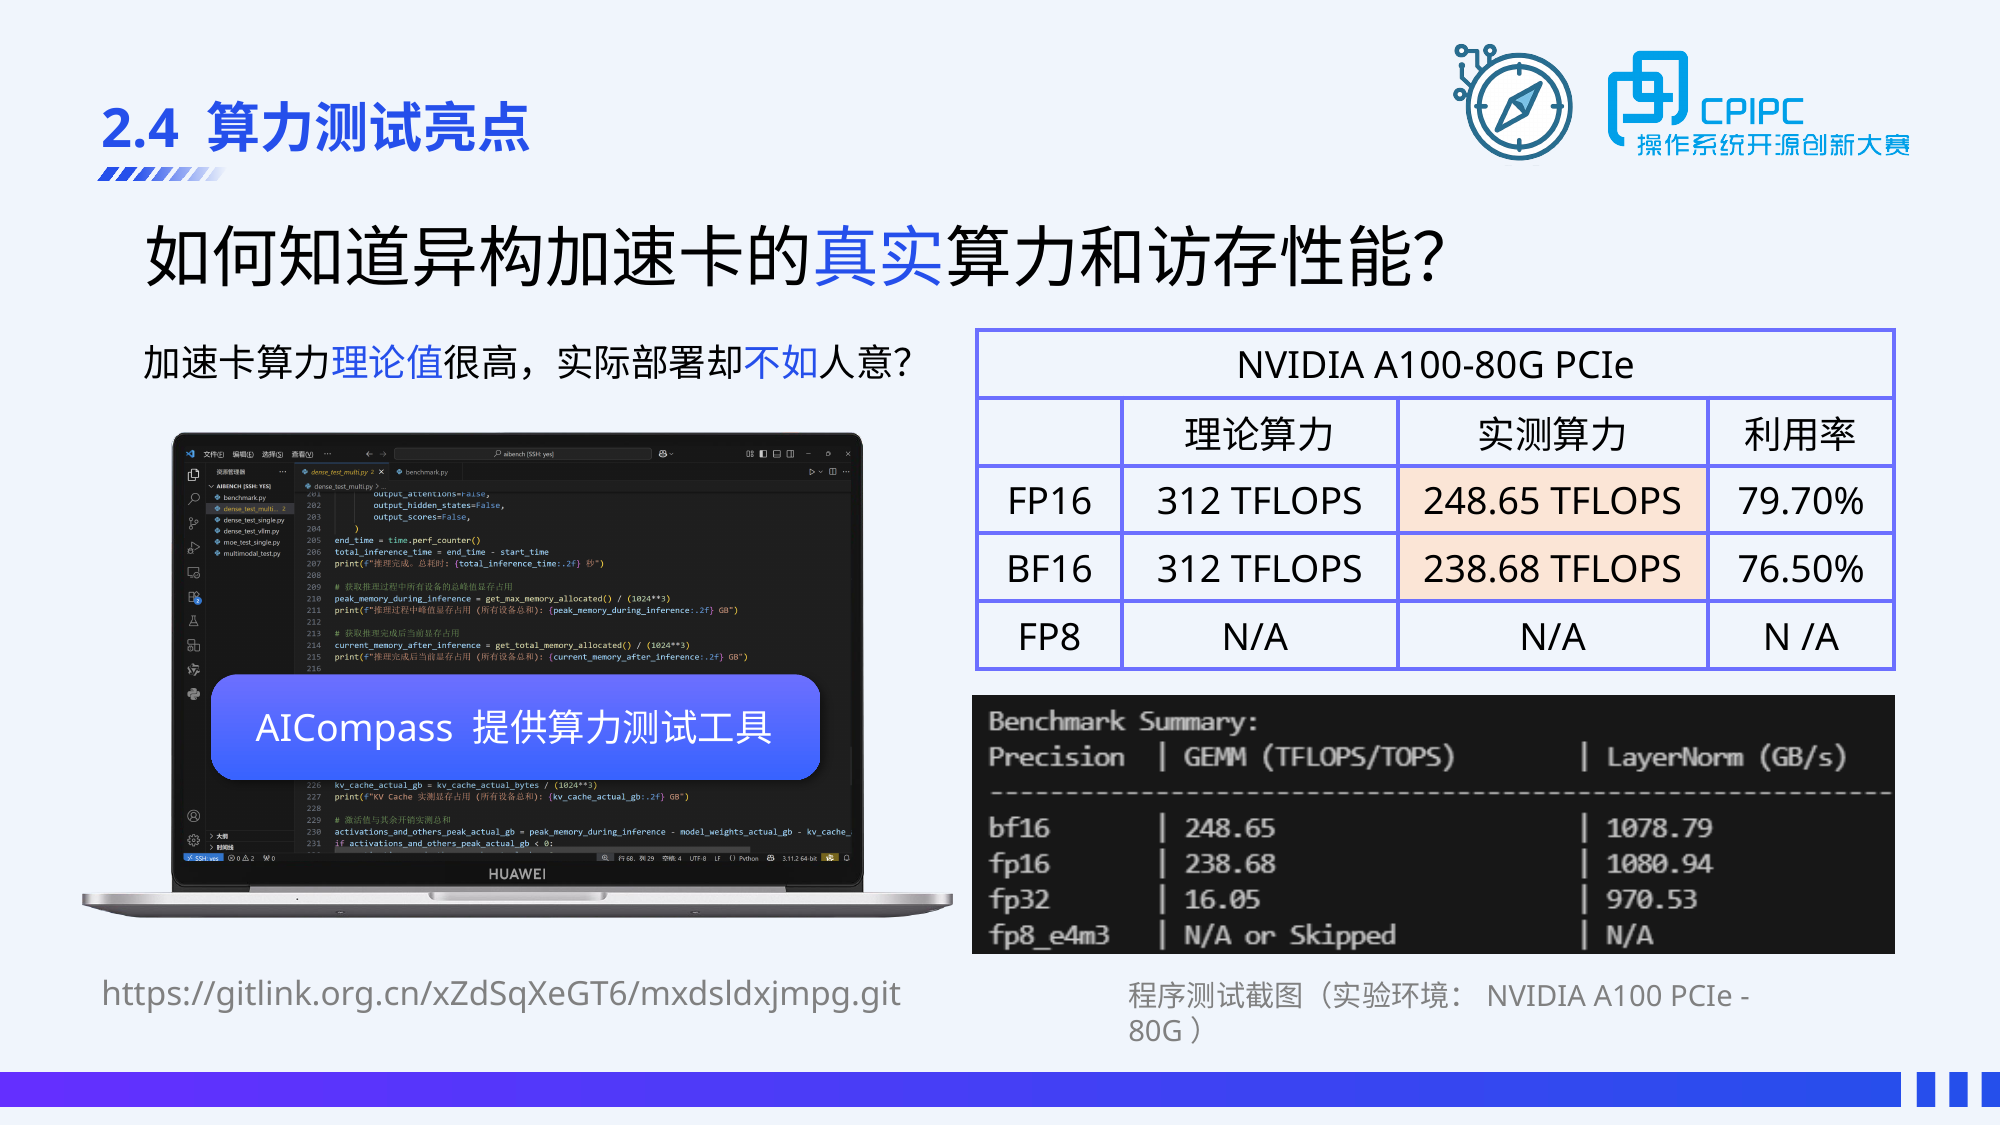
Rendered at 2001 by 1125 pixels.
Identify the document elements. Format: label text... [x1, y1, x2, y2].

text_box 加速卡算力理论值很高，实际部署却不如人意？ [128, 331, 975, 392]
table_cell 312 TFLOPS [1124, 468, 1396, 531]
table_cell 238.68 TFLOPS [1400, 535, 1706, 599]
picture [1447, 31, 1956, 175]
text_box https://gitlink.org.cn/xZdSqXeGT6/mxdsldxjmpg.git [86, 964, 1087, 1020]
table_cell [979, 400, 1120, 464]
table_cell 利用率 [1710, 400, 1892, 464]
table_cell FP16 [979, 468, 1120, 531]
picture [972, 695, 1895, 954]
table_header NVIDIA A100-80G PCIe [979, 332, 1892, 396]
table_cell 理论算力 [1124, 400, 1396, 464]
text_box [82, 432, 953, 918]
table_cell N /A [1710, 603, 1892, 667]
text_box 如何知道异构加速卡的真实算力和访存性能？ [130, 207, 1544, 303]
table_cell 79.70% [1710, 468, 1892, 531]
text_box 程序测试截图（实验环境：NVIDIA A100 PCIe - 80G） [1113, 969, 1863, 1055]
table_cell BF16 [979, 535, 1120, 599]
table_cell N/A [1400, 603, 1706, 667]
title 2.4 算力测试亮点 [86, 85, 1338, 167]
table_cell 76.50% [1710, 535, 1892, 599]
table_cell 248.65 TFLOPS [1400, 468, 1706, 531]
table_cell 312 TFLOPS [1124, 535, 1396, 599]
table_cell N/A [1124, 603, 1396, 667]
table_cell 实测算力 [1400, 400, 1706, 464]
table_cell FP8 [979, 603, 1120, 667]
